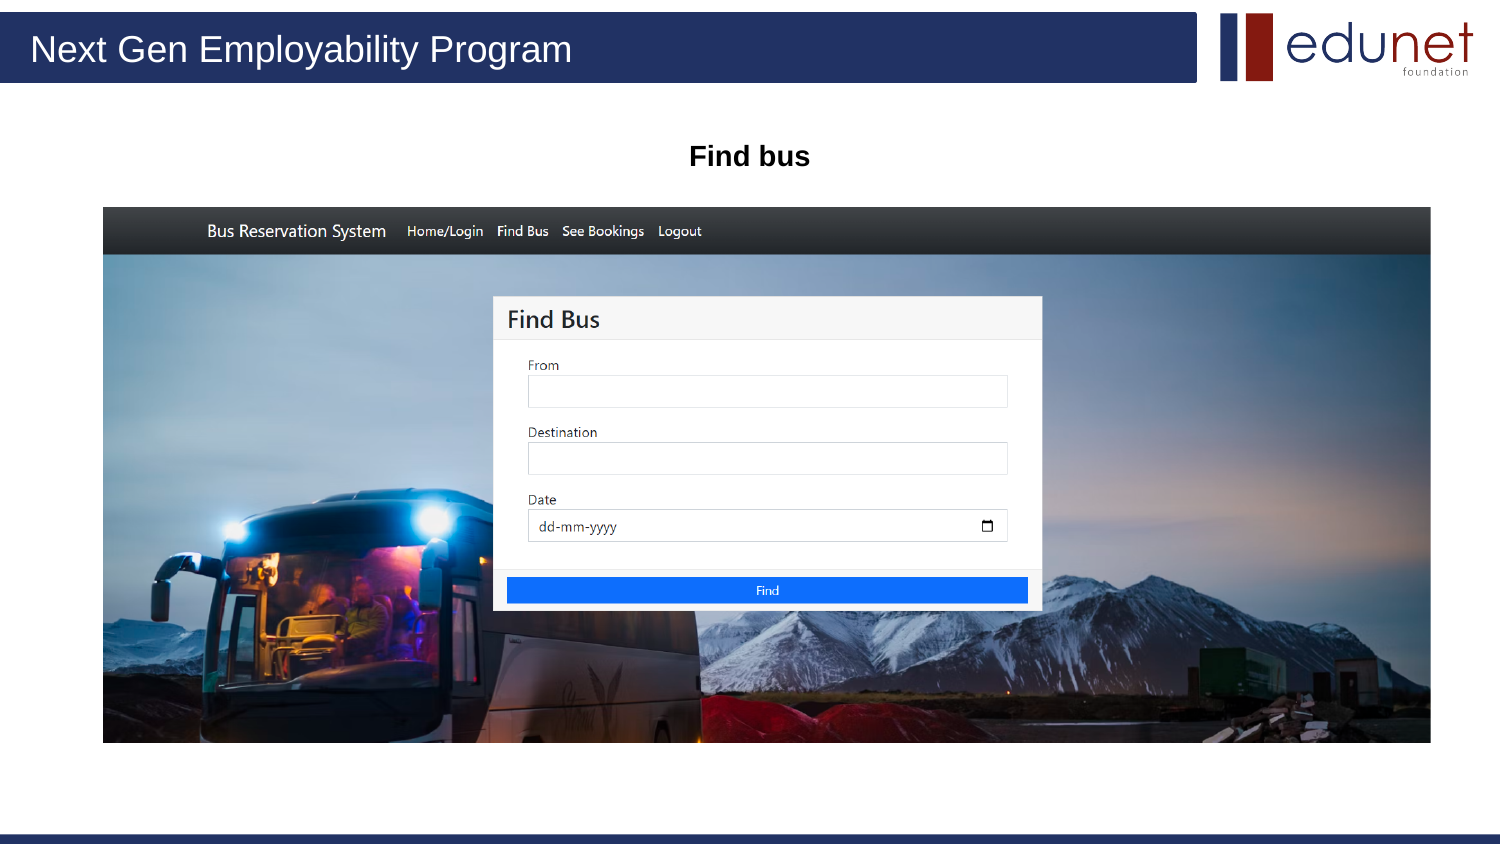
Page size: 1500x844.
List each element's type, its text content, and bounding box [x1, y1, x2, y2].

picture [102, 207, 1431, 743]
title Find bus [103, 101, 1397, 206]
picture [1279, 14, 1482, 83]
